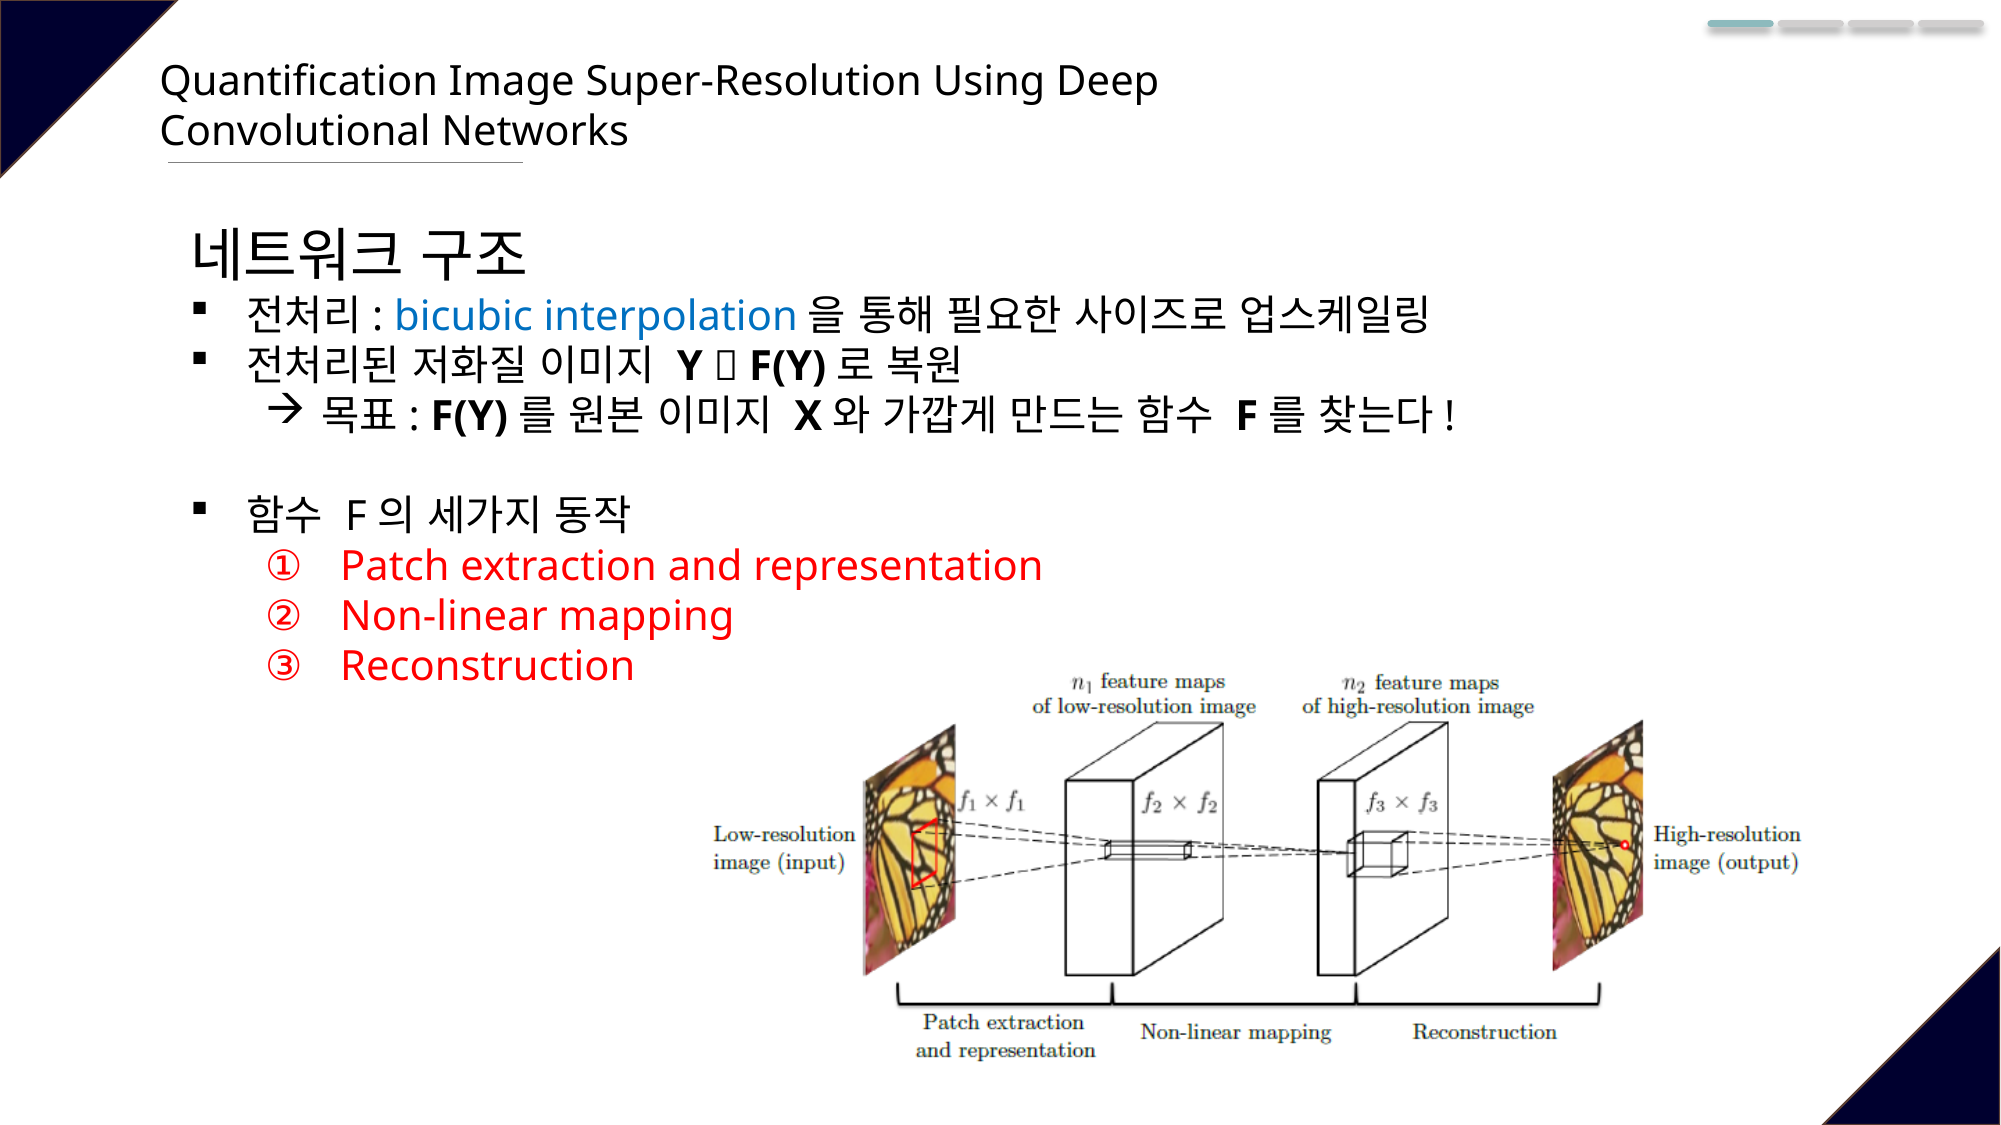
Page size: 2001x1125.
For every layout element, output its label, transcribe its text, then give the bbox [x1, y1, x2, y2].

text_box 네트워크 구조 전처리: bicubic interpolation을 통해 필요한 사이즈로 업스케일링 전처리된 저화질 이미지 Y  F(Y)로 복원 목표: F(Y)를 원본 이미지 X와 가깝게 만드는 함수 F를 찾는다! 함수 F의 세가지 동작 Patch extraction and representation Non-linear mapping Reconstruction [175, 211, 1771, 747]
text_box Quantification Image Super-Resolution Using Deep Convolutional Networks [144, 46, 1175, 161]
picture [659, 645, 1875, 1067]
